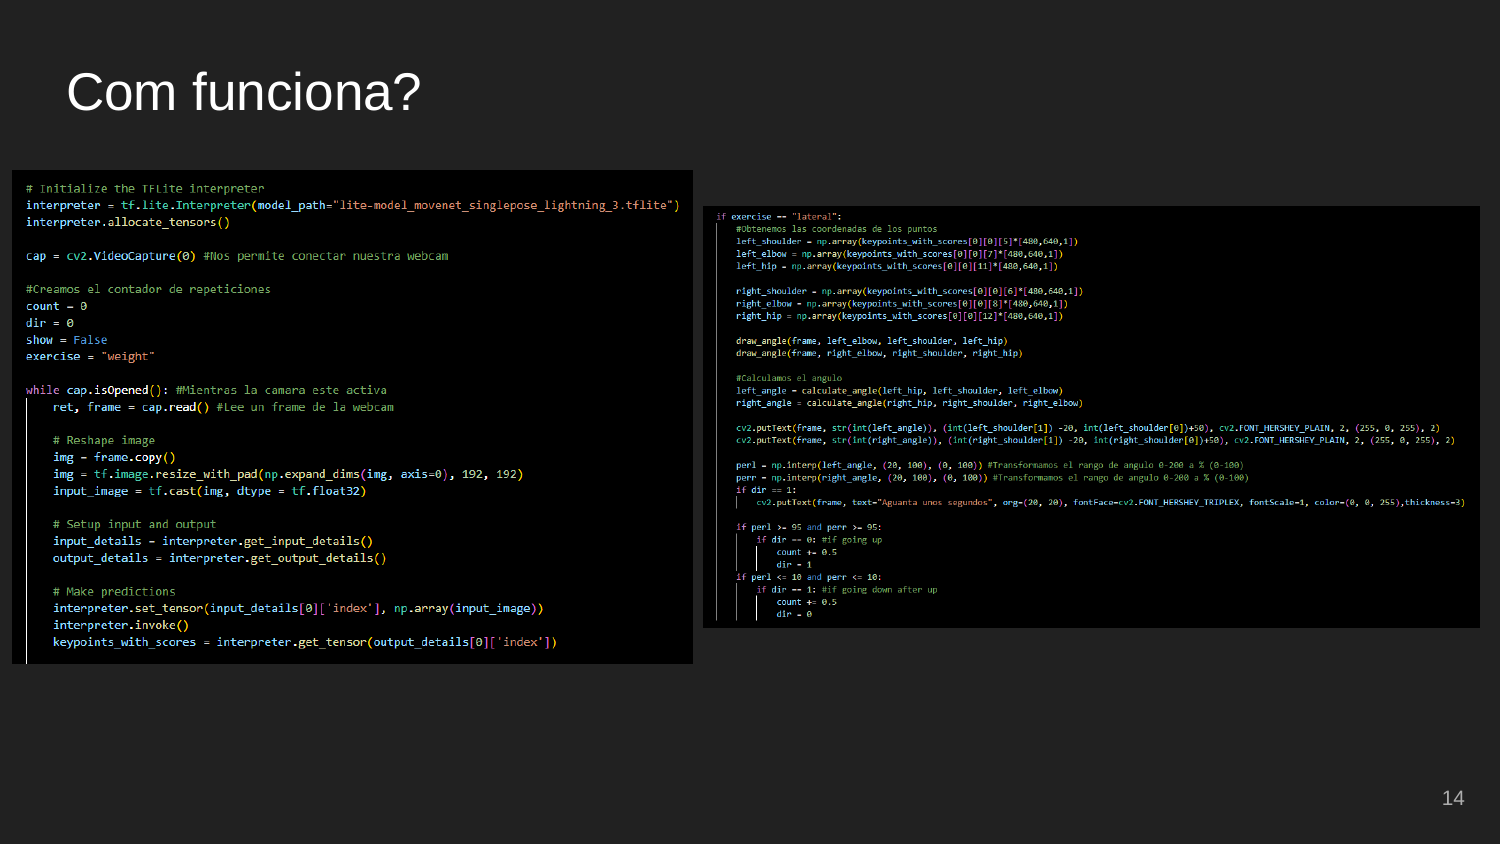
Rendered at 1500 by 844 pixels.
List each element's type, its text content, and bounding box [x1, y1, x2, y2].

picture [703, 206, 1481, 628]
picture [12, 169, 693, 665]
title Com funciona? [51, 42, 1449, 137]
slide_number ‹#› [1389, 764, 1480, 830]
